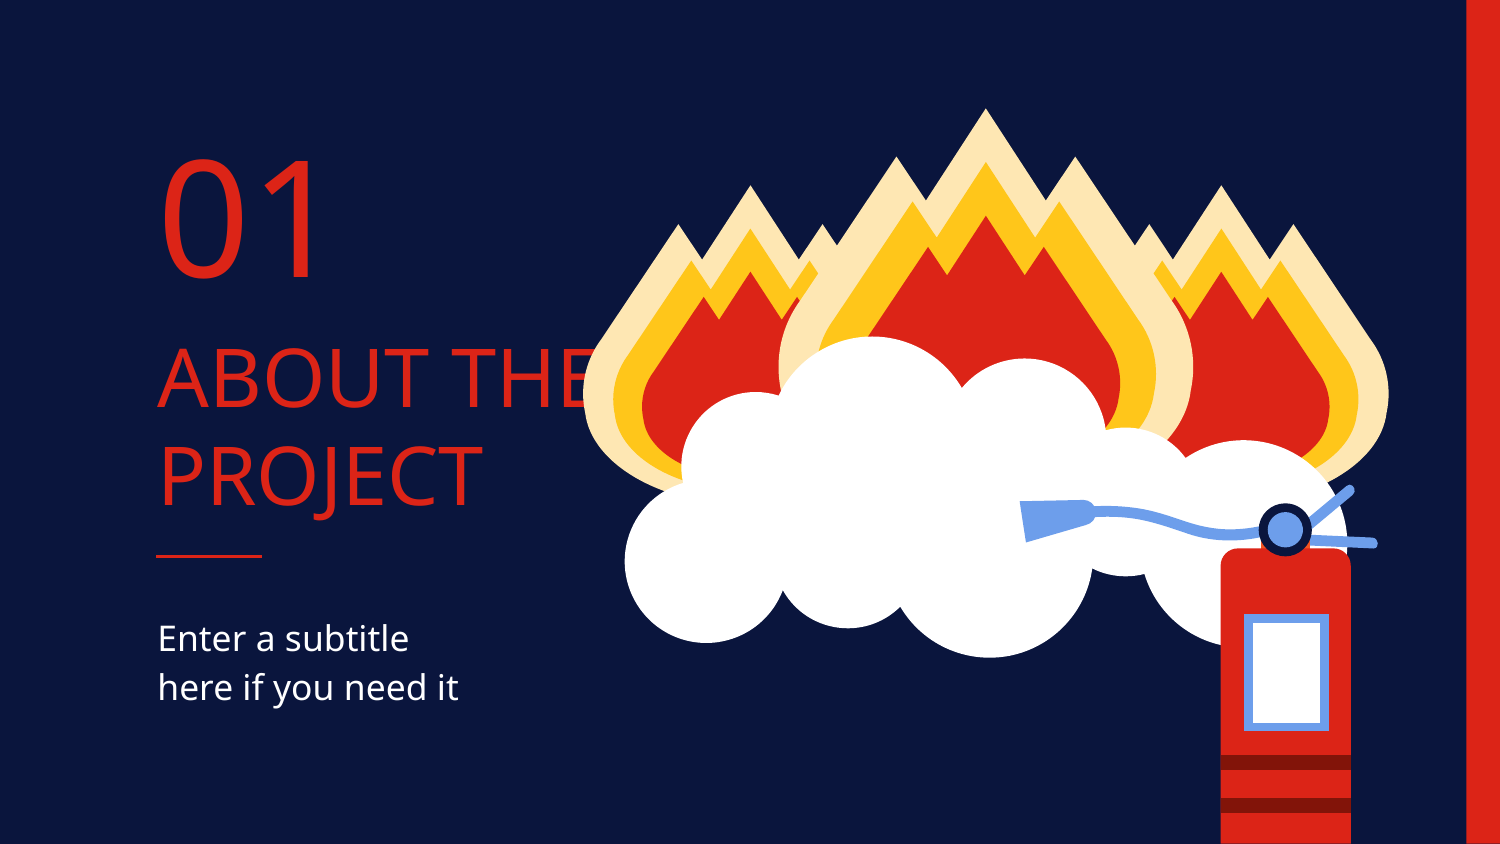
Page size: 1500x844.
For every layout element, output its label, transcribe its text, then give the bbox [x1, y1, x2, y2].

title ABOUT THE PROJECT [142, 366, 577, 482]
subtitle Enter a subtitle here if you need it [142, 594, 477, 669]
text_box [582, 108, 1393, 844]
title 01 [142, 90, 408, 325]
